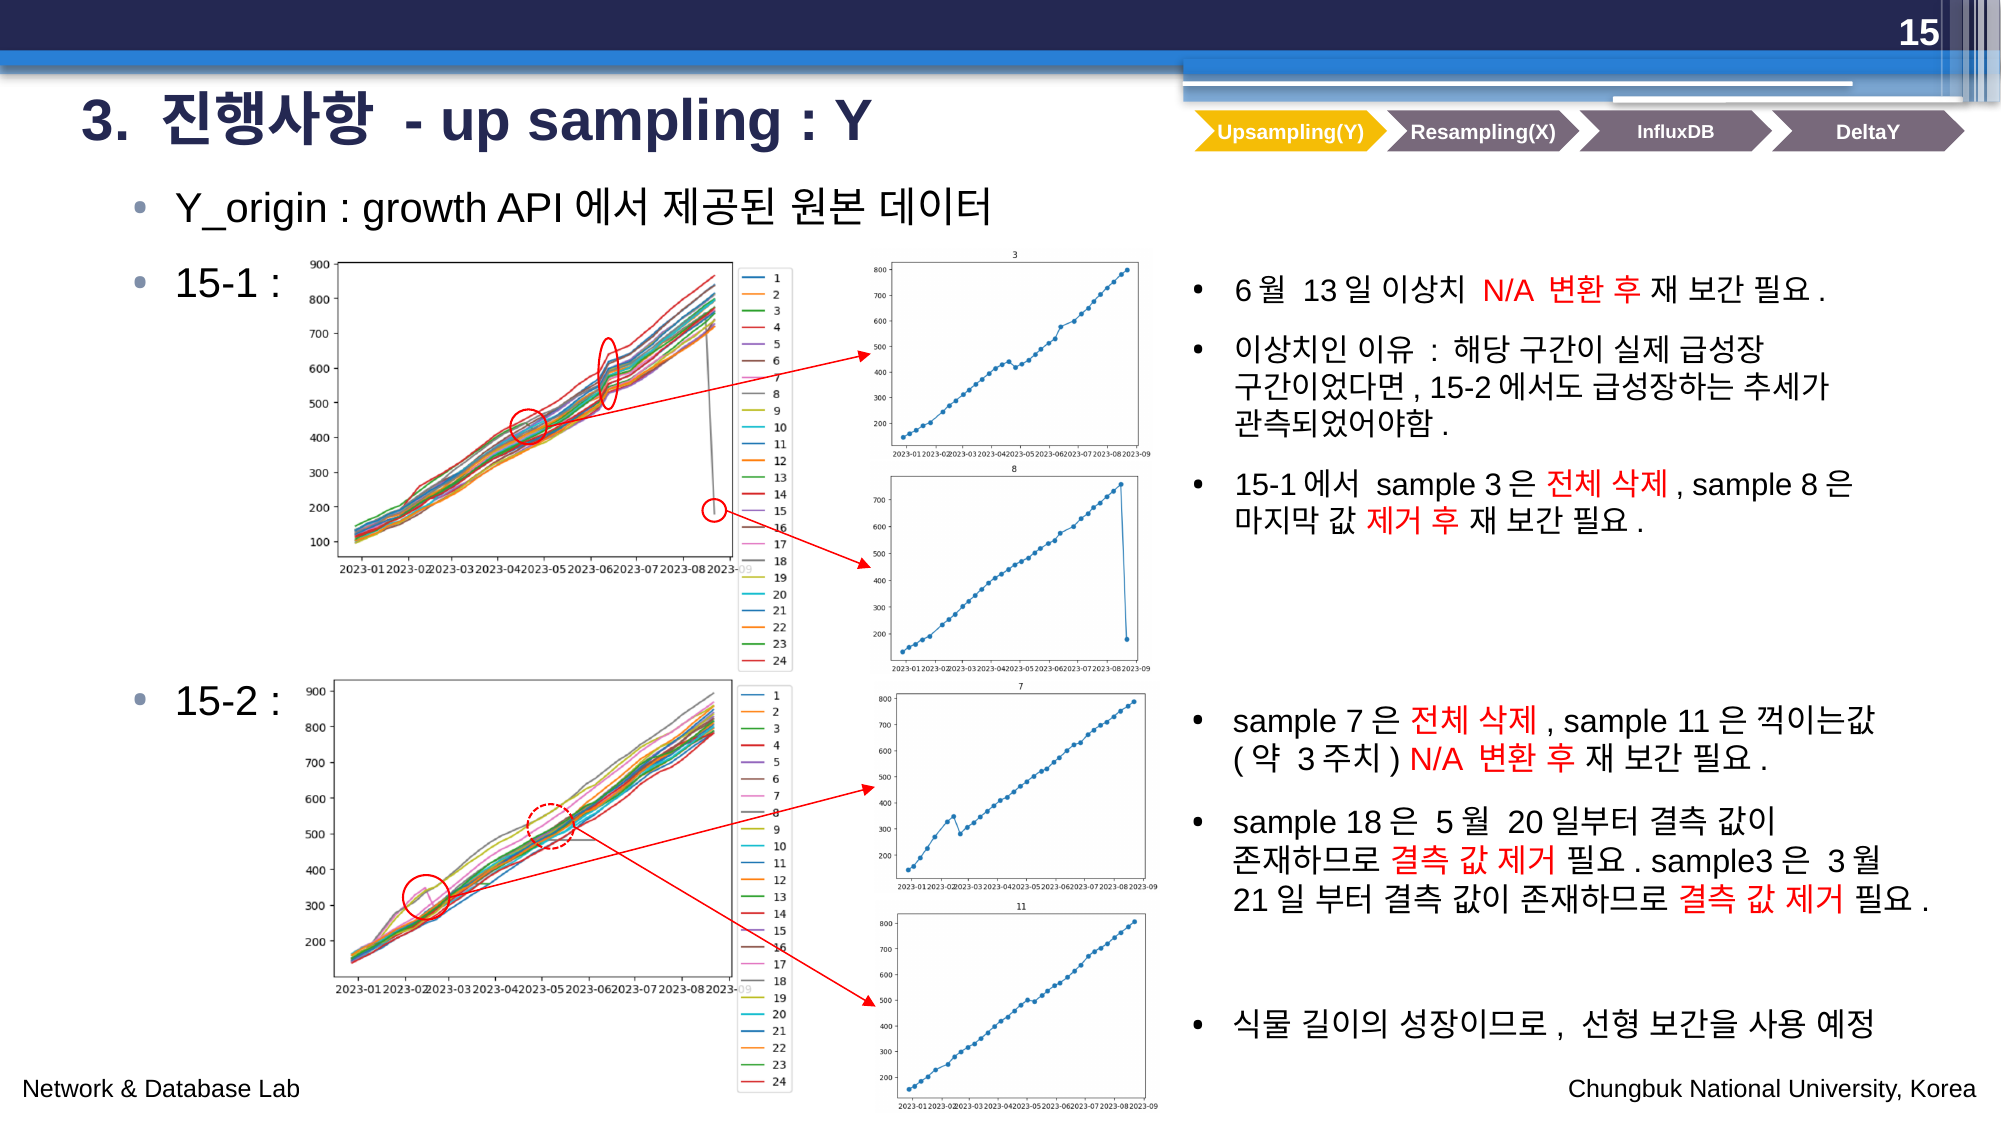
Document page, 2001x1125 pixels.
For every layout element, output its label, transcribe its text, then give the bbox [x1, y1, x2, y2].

text_box sample 7은 전체 삭제, sample 11은 꺽이는값 (약 3주치) N/A 변환 후 재 보간 필요. sample 18은 5월 20일부터 결측 값이 존재하므로 결측 값 제거 필요. sample3은 3월 21일 부터 결측 값이 존재하므로 결측 값 제거 필요. 식물 길이의 성장이므로, 선형 보간을 사용 예정 [1164, 692, 1950, 1060]
text_box Resampling(X) [1385, 108, 1581, 153]
title 3. 진행사항 - up sampling : Y [66, 73, 1924, 161]
picture [874, 680, 1160, 893]
text_box Upsampling(Y) [1193, 108, 1389, 153]
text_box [546, 353, 872, 428]
text_box 6월 13일 이상치 N/A 변환 후 재 보간 필요. 이상치인 이유 : 해당 구간이 실제 급성장 구간이었다면, 15-2에서도 급성장하는 추세가 관측되었어야함. 15-1에서 sample 3은 전체 삭제, sample 8은 마지막 값 제거 후 재 보간 필요. [1159, 262, 1926, 547]
picture [870, 248, 1154, 459]
text_box InfluxDB [1578, 108, 1774, 153]
list Y_origin : growth API에서 제공된 원본 데이터 15-1 : 15-2 : [99, 173, 1901, 1052]
slide_number 15 [1788, 0, 1955, 61]
text_box DeltaY [1770, 108, 1966, 153]
picture [298, 255, 800, 1099]
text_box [449, 786, 876, 898]
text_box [725, 510, 871, 569]
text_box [573, 905, 876, 1007]
picture [875, 899, 1161, 1114]
picture [870, 461, 1152, 674]
